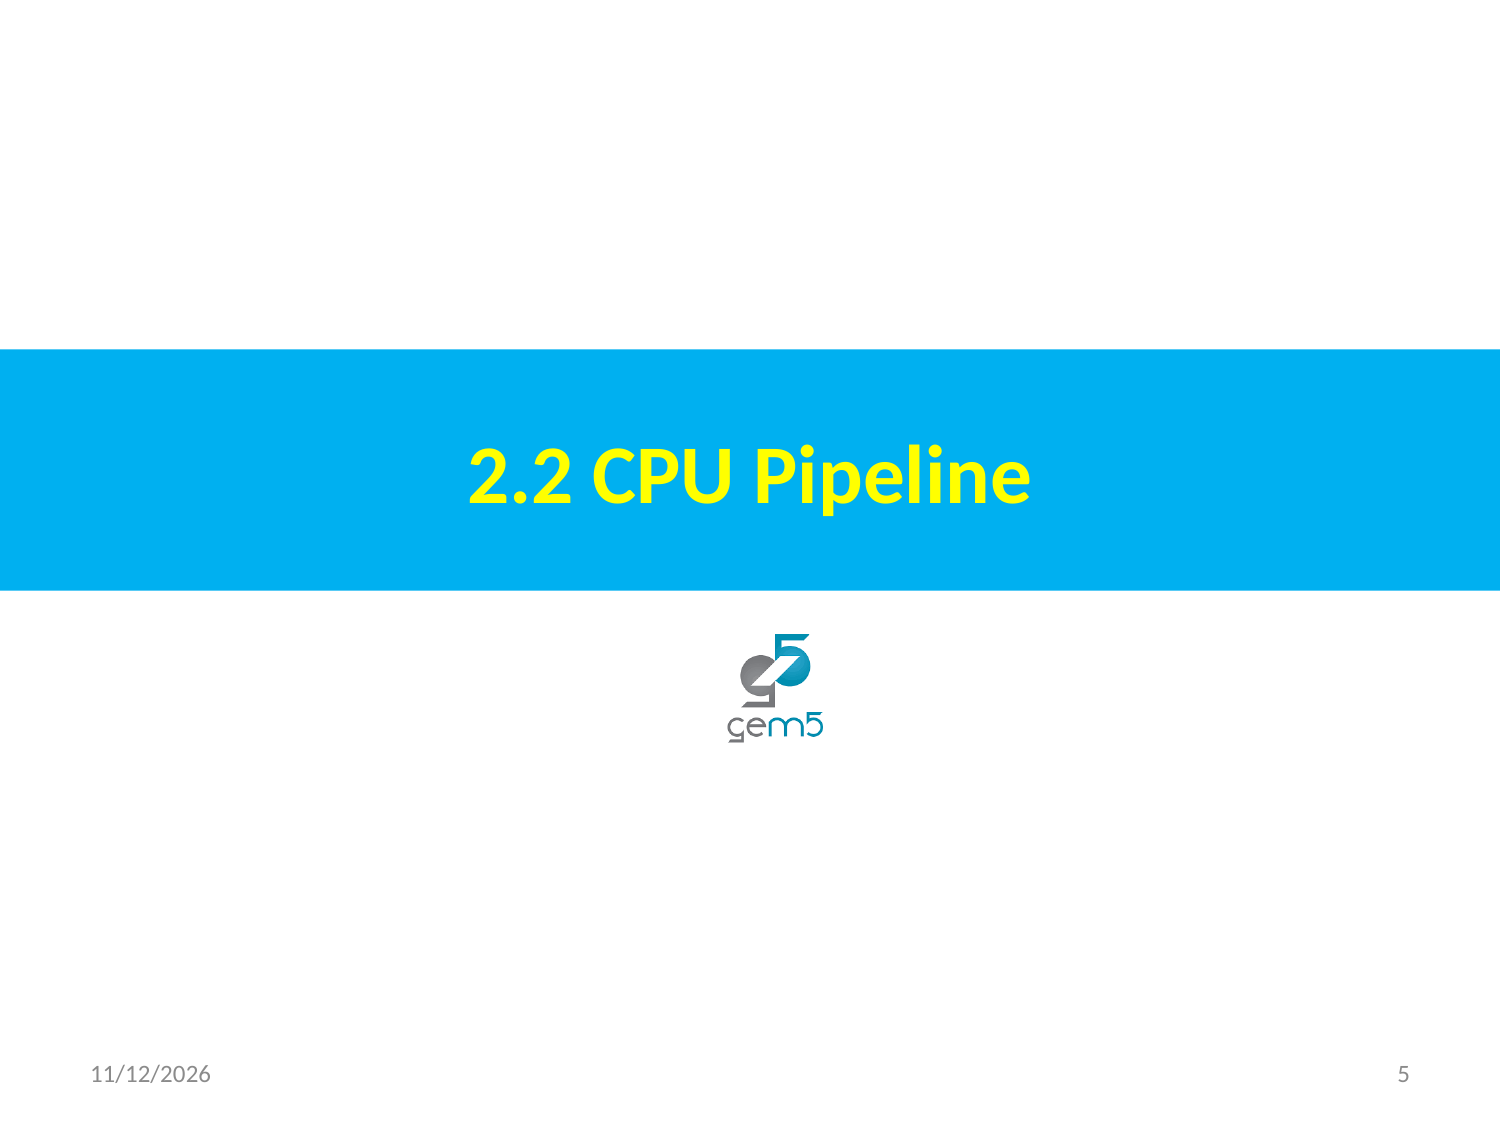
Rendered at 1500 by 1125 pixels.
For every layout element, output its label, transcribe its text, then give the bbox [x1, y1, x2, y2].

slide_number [75, 1042, 425, 1103]
picture [702, 609, 849, 768]
slide_number 5 [1074, 1042, 1425, 1103]
title 2.2 CPU Pipeline [0, 349, 1500, 591]
